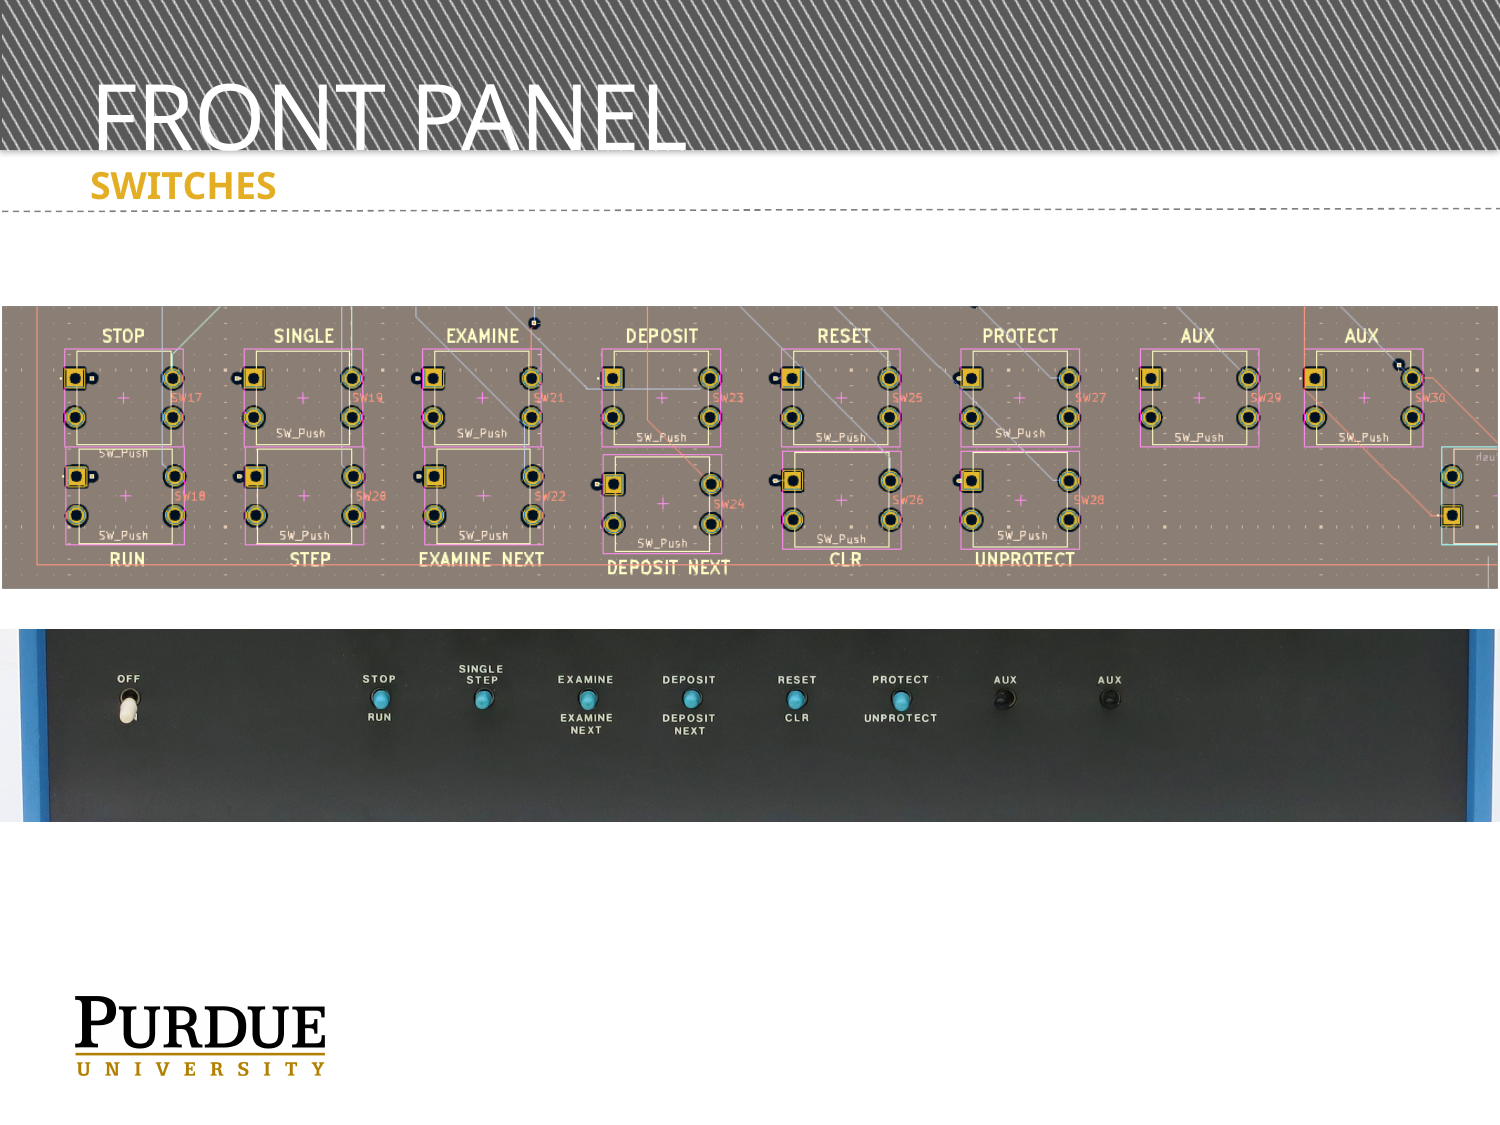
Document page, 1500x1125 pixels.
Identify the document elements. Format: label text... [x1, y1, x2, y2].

picture [0, 304, 1500, 591]
picture [75, 996, 325, 1076]
title Front Panel [75, 51, 1427, 175]
picture [0, 628, 1500, 822]
list SWITCHES [75, 154, 1425, 228]
